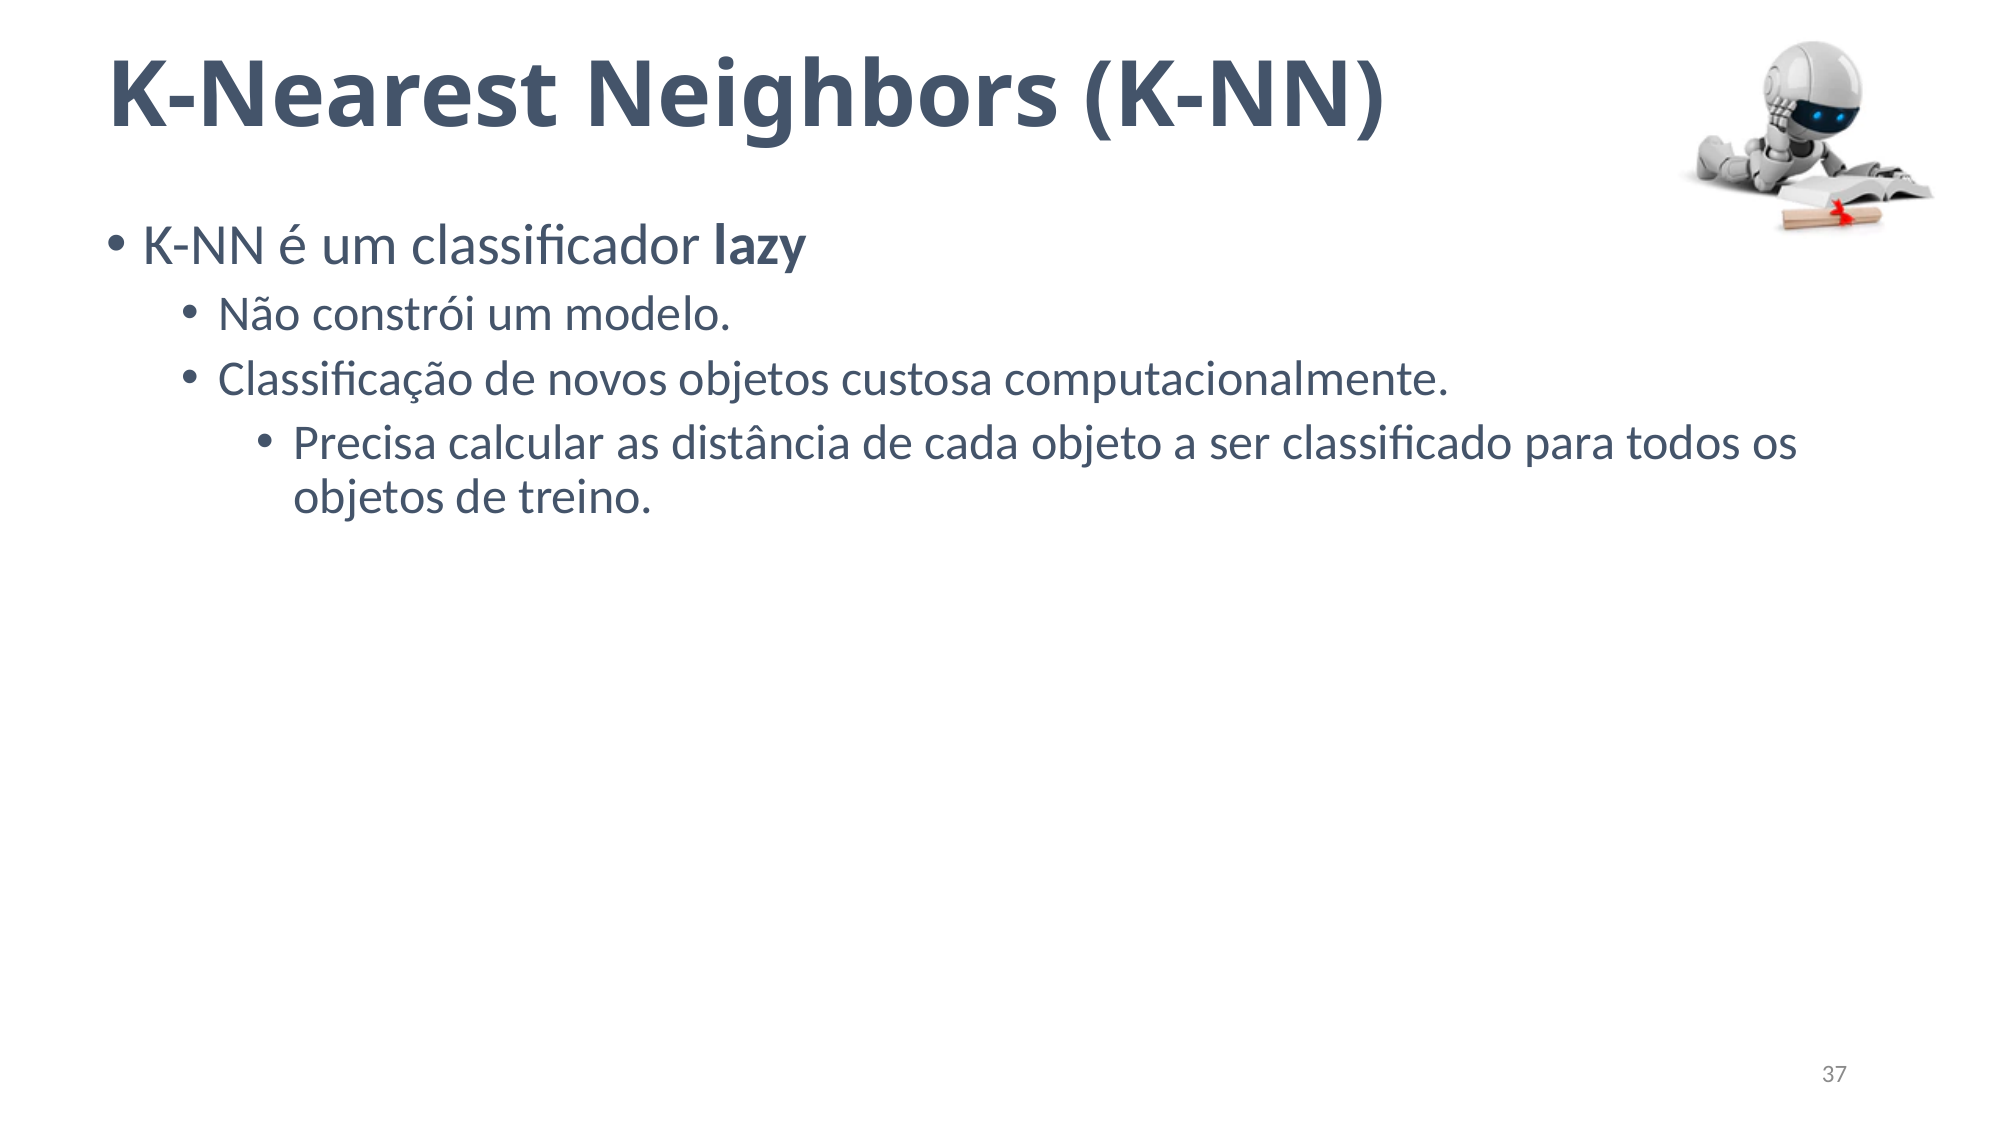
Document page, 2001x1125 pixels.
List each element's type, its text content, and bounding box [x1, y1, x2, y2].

picture [1669, 15, 1946, 239]
list K-NN é um classificador lazy Não constrói um modelo. Classificação de novos objetos custosa computacionalmente. Precisa calcular as distância de cada objeto a ser classificado para todos os objetos de treino. [91, 206, 1946, 1014]
title K-Nearest Neighbors (K-NN) [91, 15, 1669, 178]
slide_number 37 [1412, 1042, 1863, 1103]
